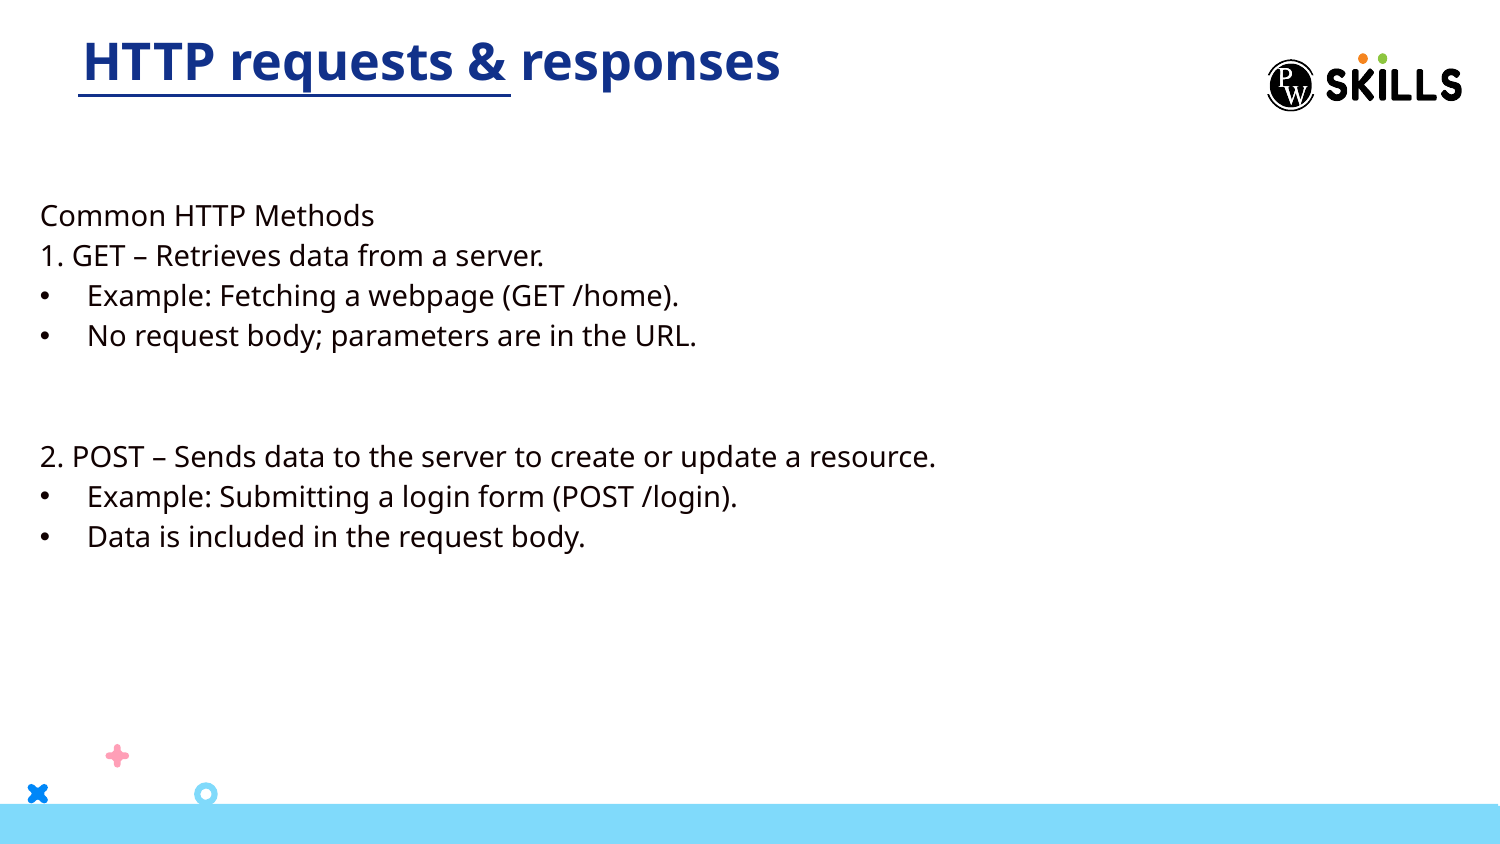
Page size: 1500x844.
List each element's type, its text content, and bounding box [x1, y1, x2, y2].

title HTTP requests & responses [67, 13, 1222, 135]
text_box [27, 743, 218, 807]
picture [1266, 53, 1463, 112]
text_box [0, 805, 1500, 844]
list Common HTTP Methods 1. GET – Retrieves data from a server. Example: Fetching a webpage (GET /home). No request body; parameters are in the URL. 2. POST – Sends data to the server to create or update a resource. Example: Submitting a login form (POST /login). Data is included in the request body. [0, 176, 1418, 684]
